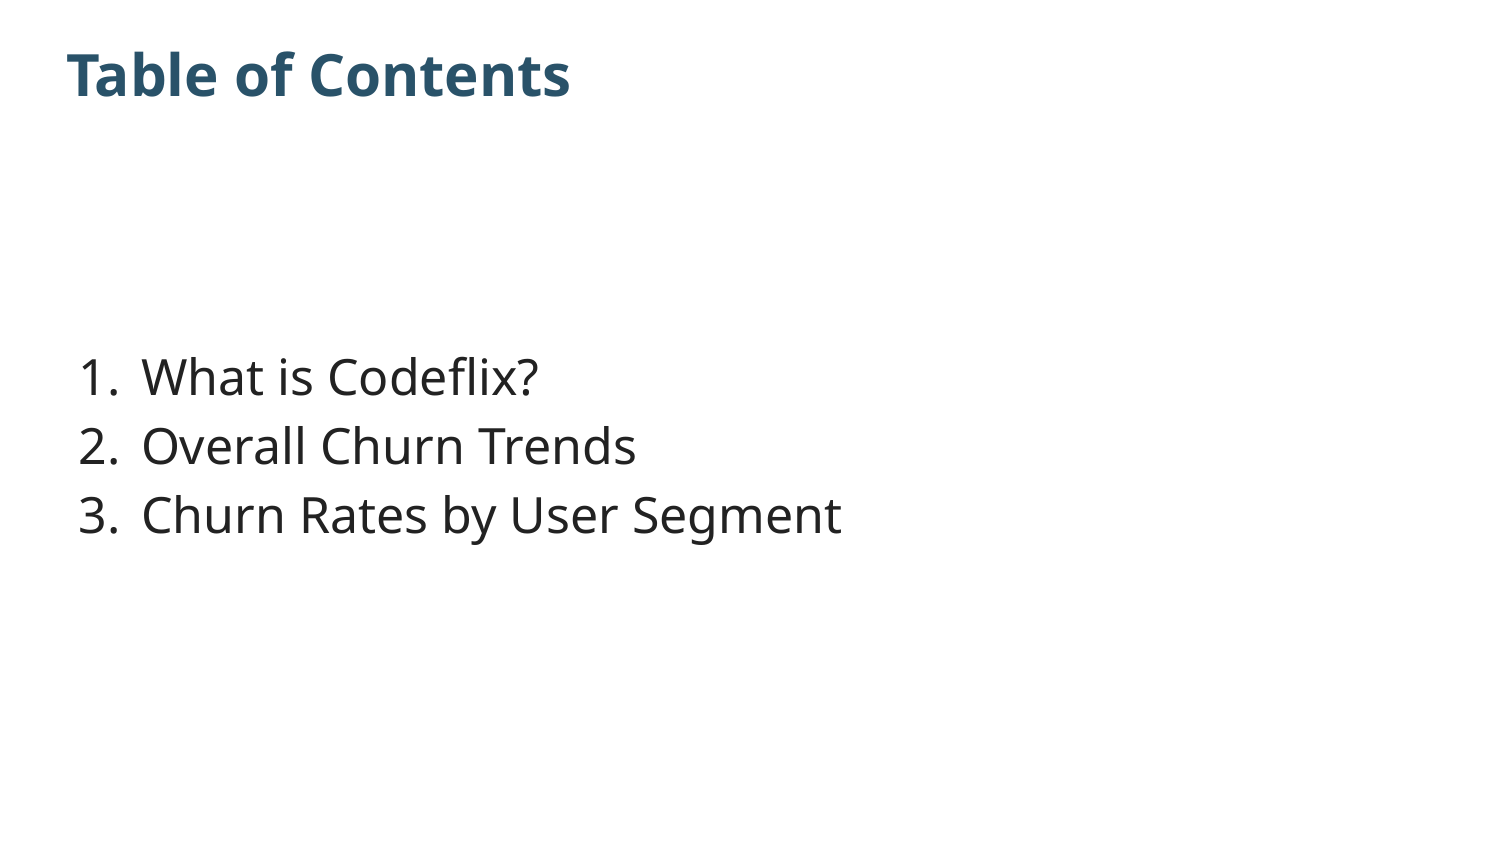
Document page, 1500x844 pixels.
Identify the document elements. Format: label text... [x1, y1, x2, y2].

title Table of Contents [51, 23, 1449, 117]
text_box What is Codeflix? Overall Churn Trends Churn Rates by User Segment [51, 207, 1374, 742]
